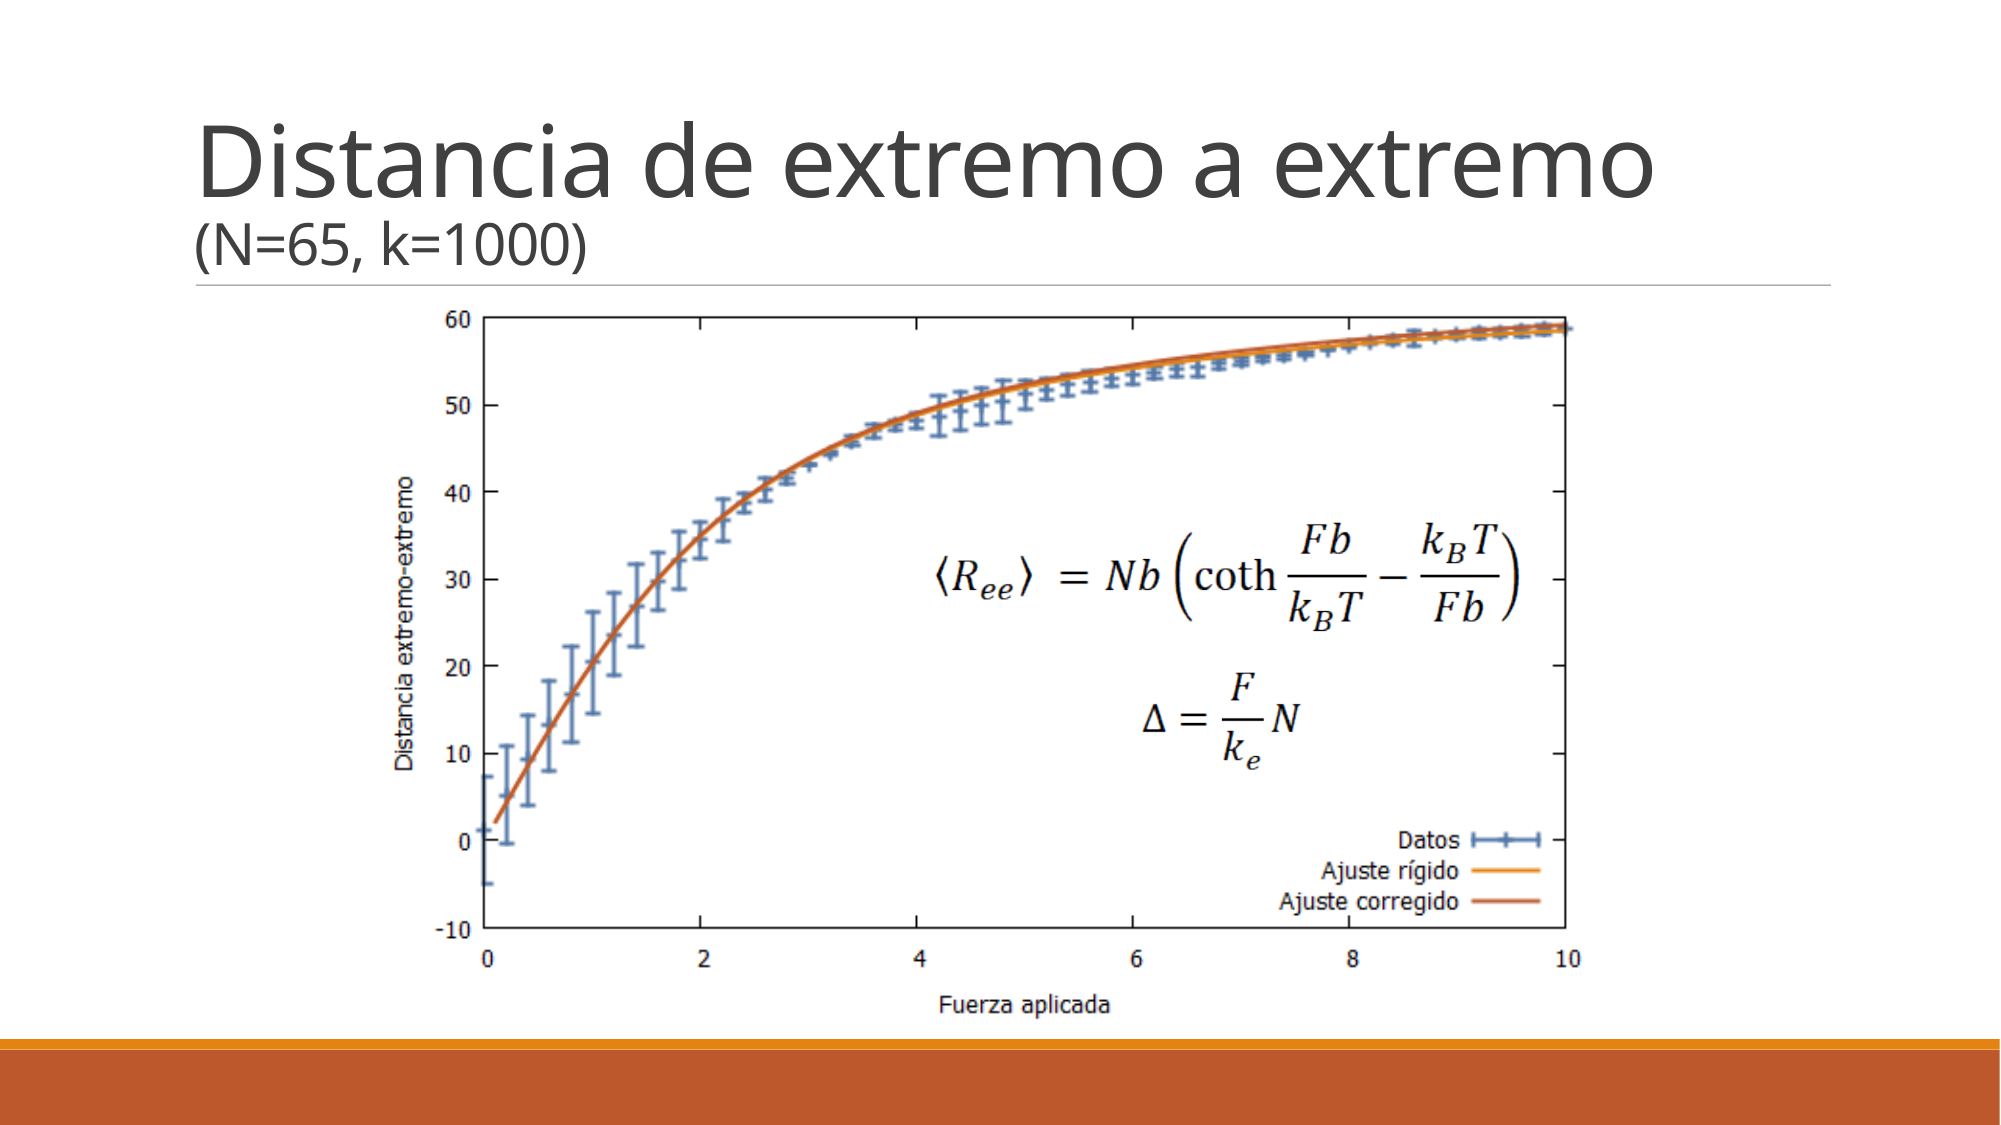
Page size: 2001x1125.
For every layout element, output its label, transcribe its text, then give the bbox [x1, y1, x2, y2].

text_box Distancia de extremo a extremo (N=65, k=1000) [180, 47, 1830, 285]
picture [380, 289, 1605, 1025]
